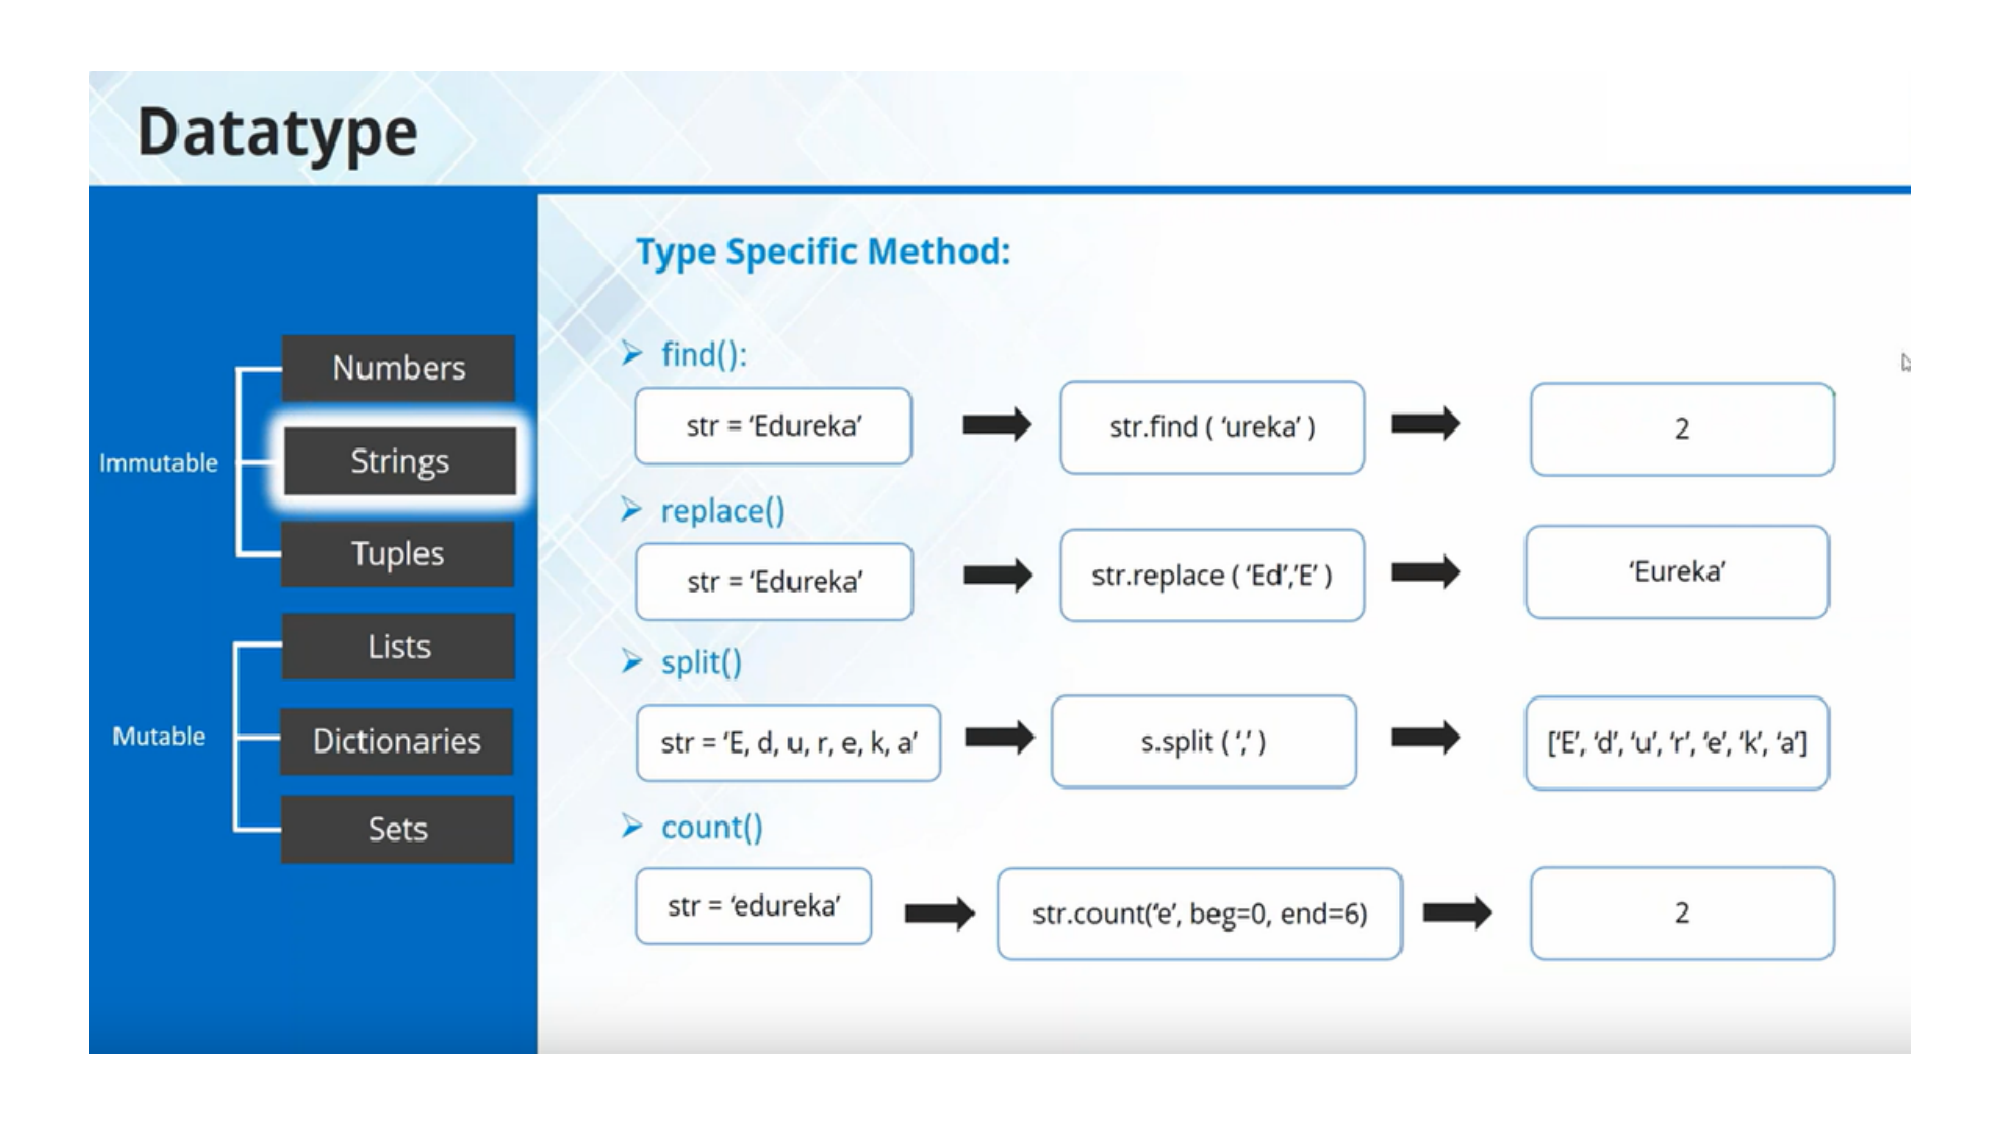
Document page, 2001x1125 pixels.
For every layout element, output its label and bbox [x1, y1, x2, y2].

picture [89, 71, 1911, 1054]
